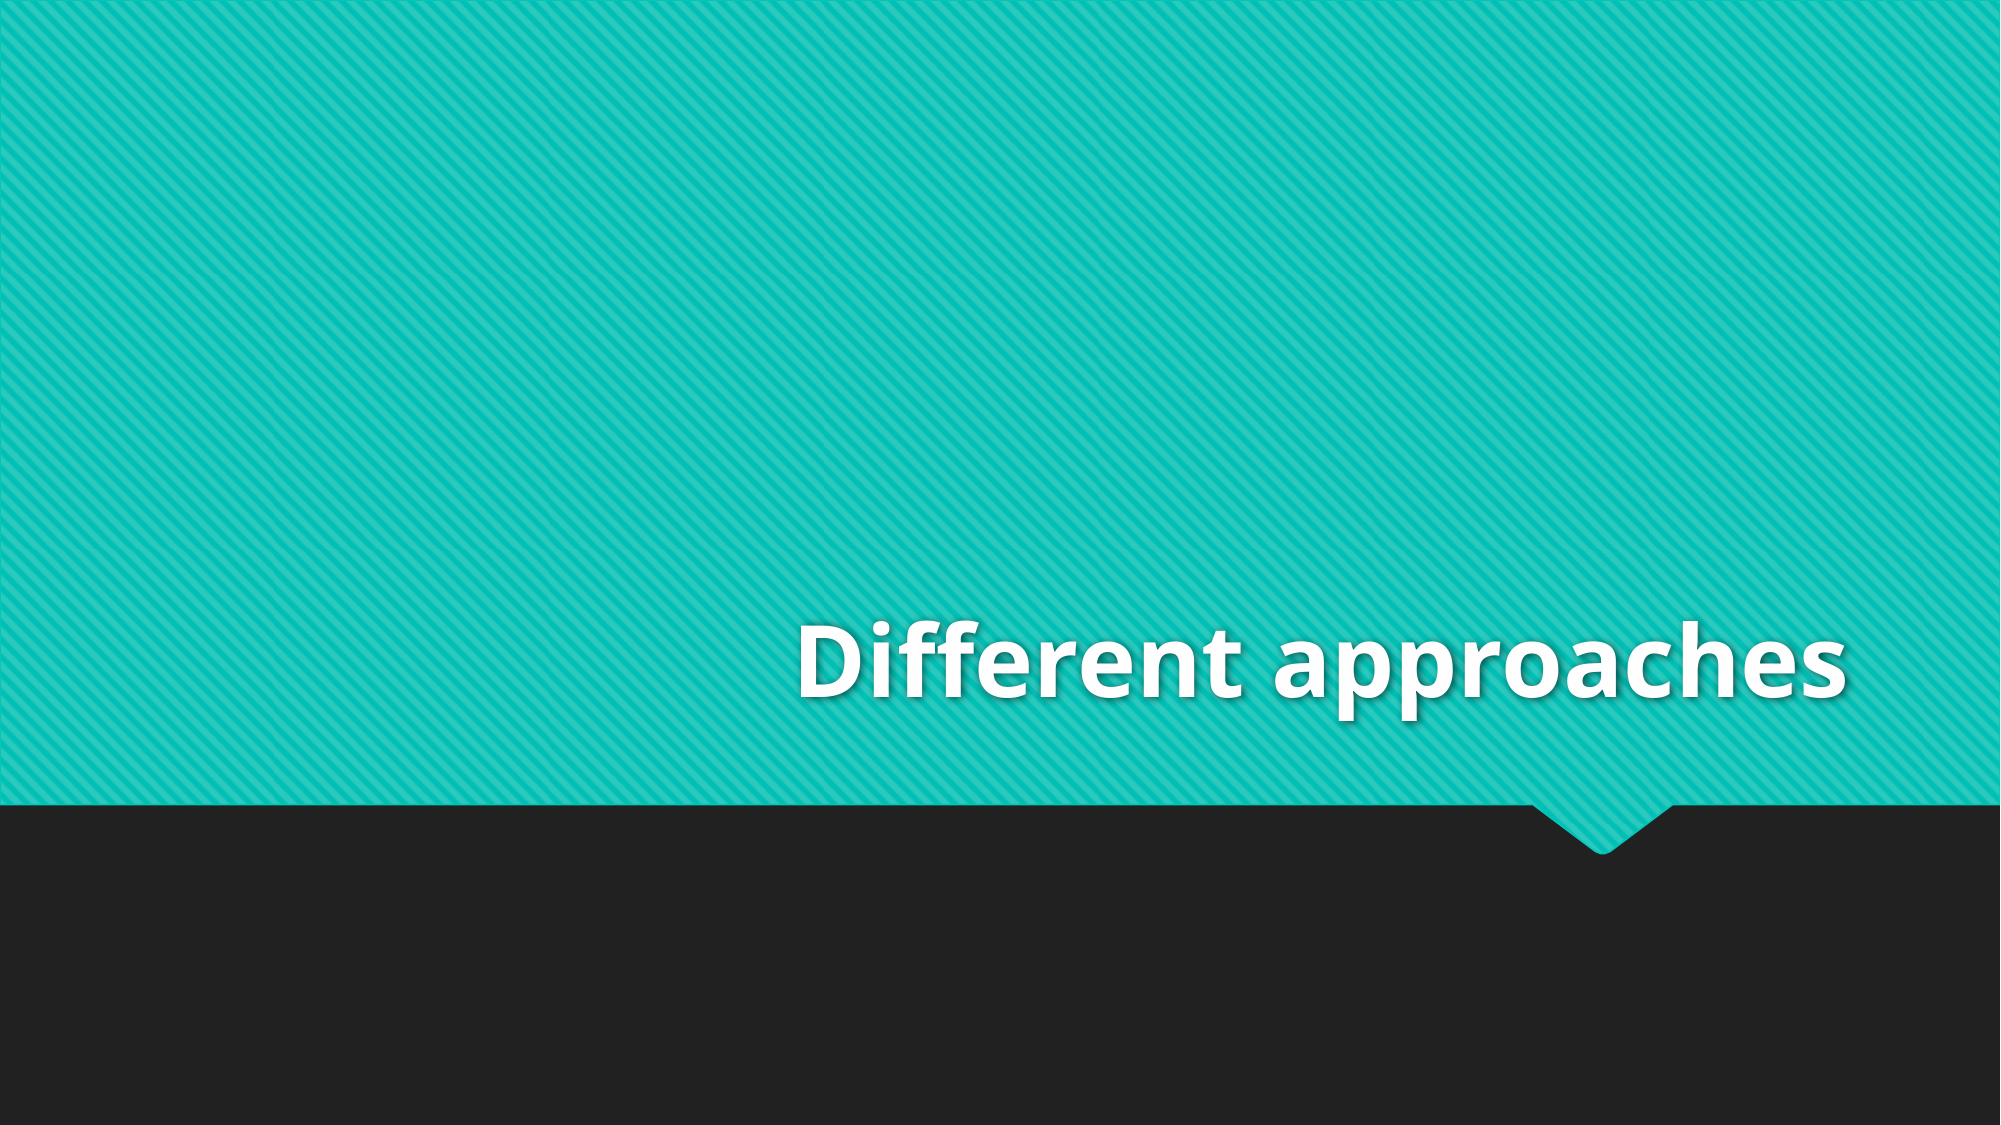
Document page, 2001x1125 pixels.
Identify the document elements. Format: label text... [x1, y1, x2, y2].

title Different approaches [132, 484, 1866, 726]
